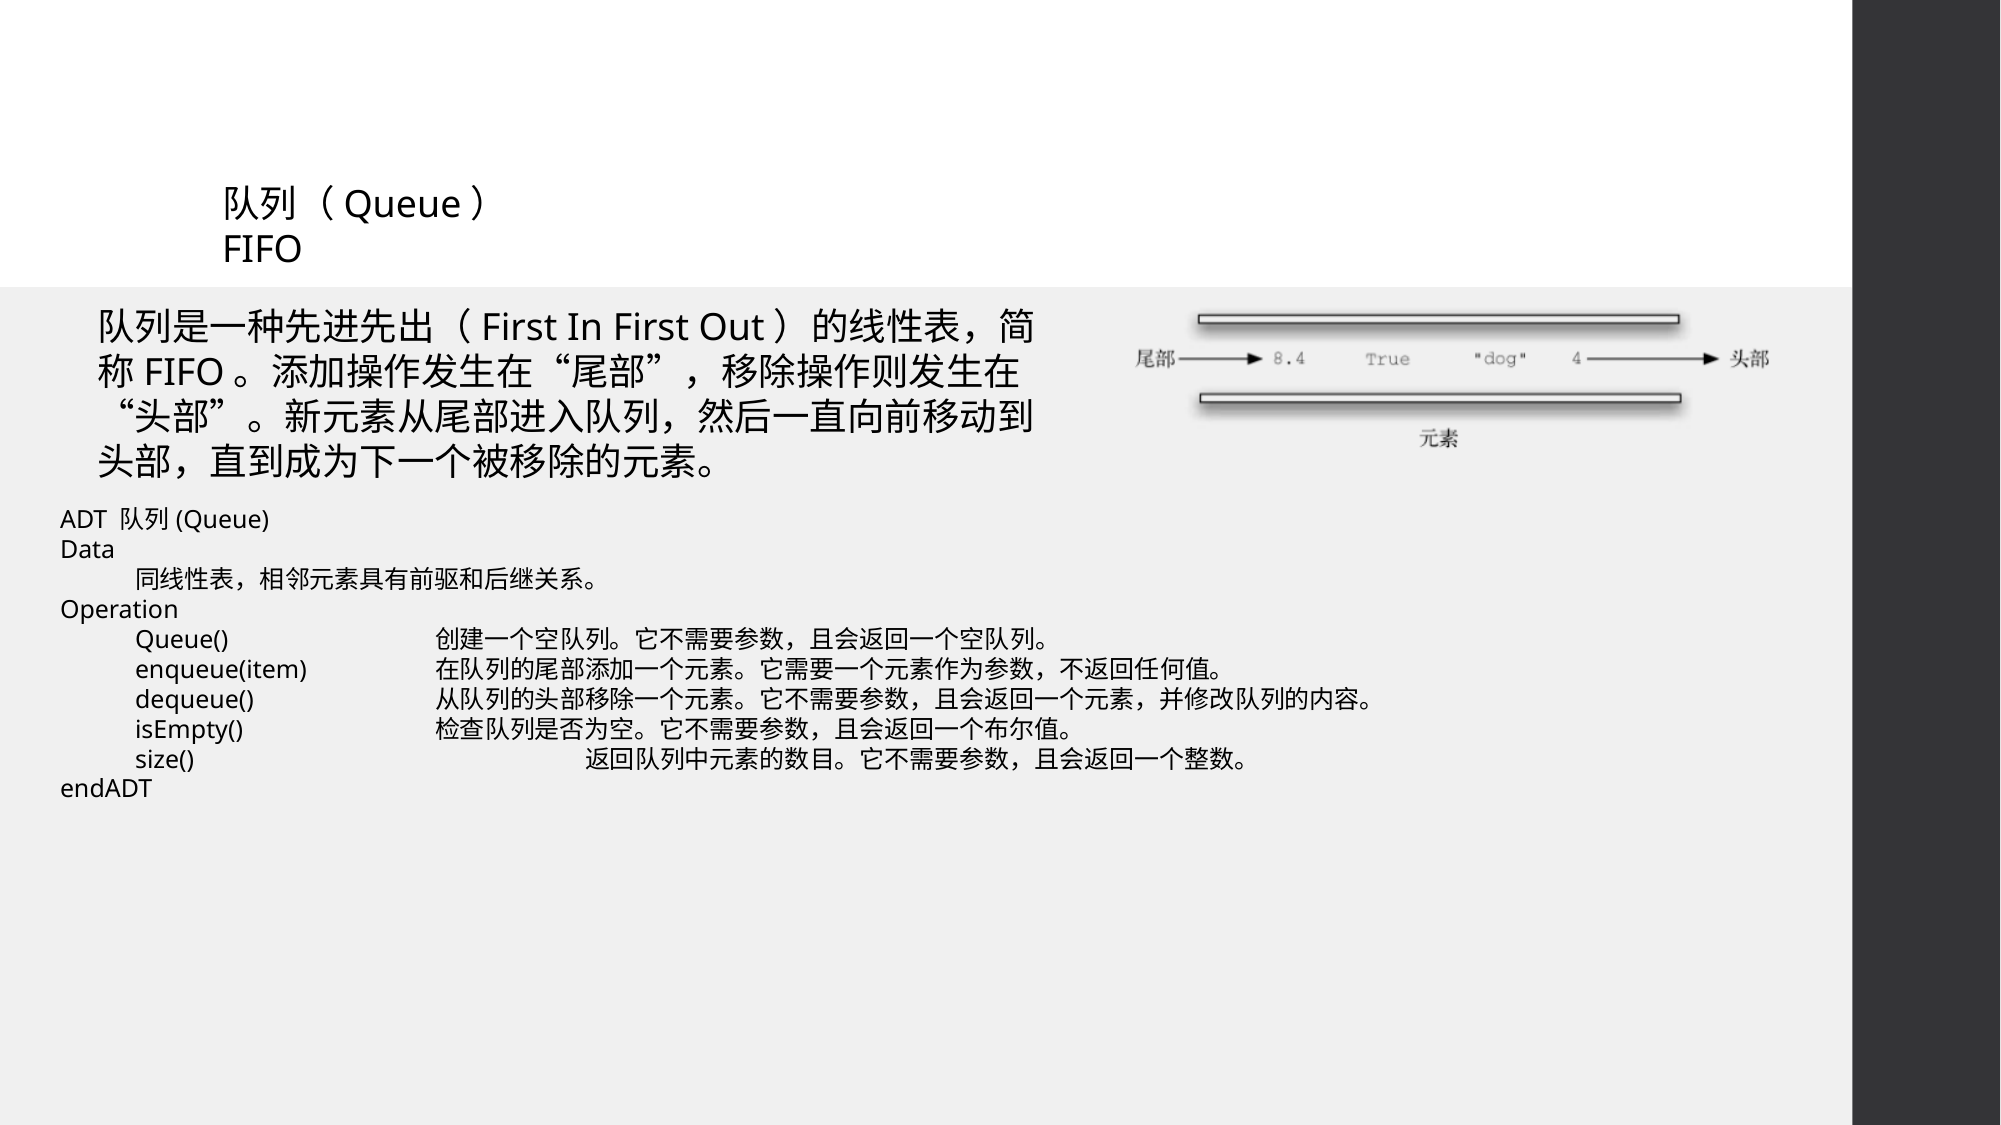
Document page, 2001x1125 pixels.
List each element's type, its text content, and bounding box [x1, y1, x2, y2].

text_box [0, 287, 1852, 1125]
picture [1119, 295, 1781, 461]
text_box ADT 队列(Queue) Data 同线性表，相邻元素具有前驱和后继关系。 Operation Queue() 创建一个空队列。它不需要参数，且会返回一个空队列。 enqueue(item) 在队列的尾部添加一个元素。它需要一个元素作为参数，不返回任何值。 dequeue() 从队列的头部移除一个元素。它不需要参数，且会返回一个元素，并修改队列的内容。 isEmpty() 检查队列是否为空。它不需要参数，且会返回一个布尔值。 size() 返回队列中元素的数目。它不需要参数，且会返回一个整数。 endADT [45, 496, 1418, 811]
title 队列（Queue） FIFO [206, 60, 1797, 278]
text_box 队列是一种先进先出（First In First Out）的线性表，简称FIFO。添加操作发生在“尾部”，移除操作则发生在“头部”。新元素从尾部进入队列，然后一直向前移动到头部，直到成为下一个被移除的元素。 [82, 295, 1085, 491]
